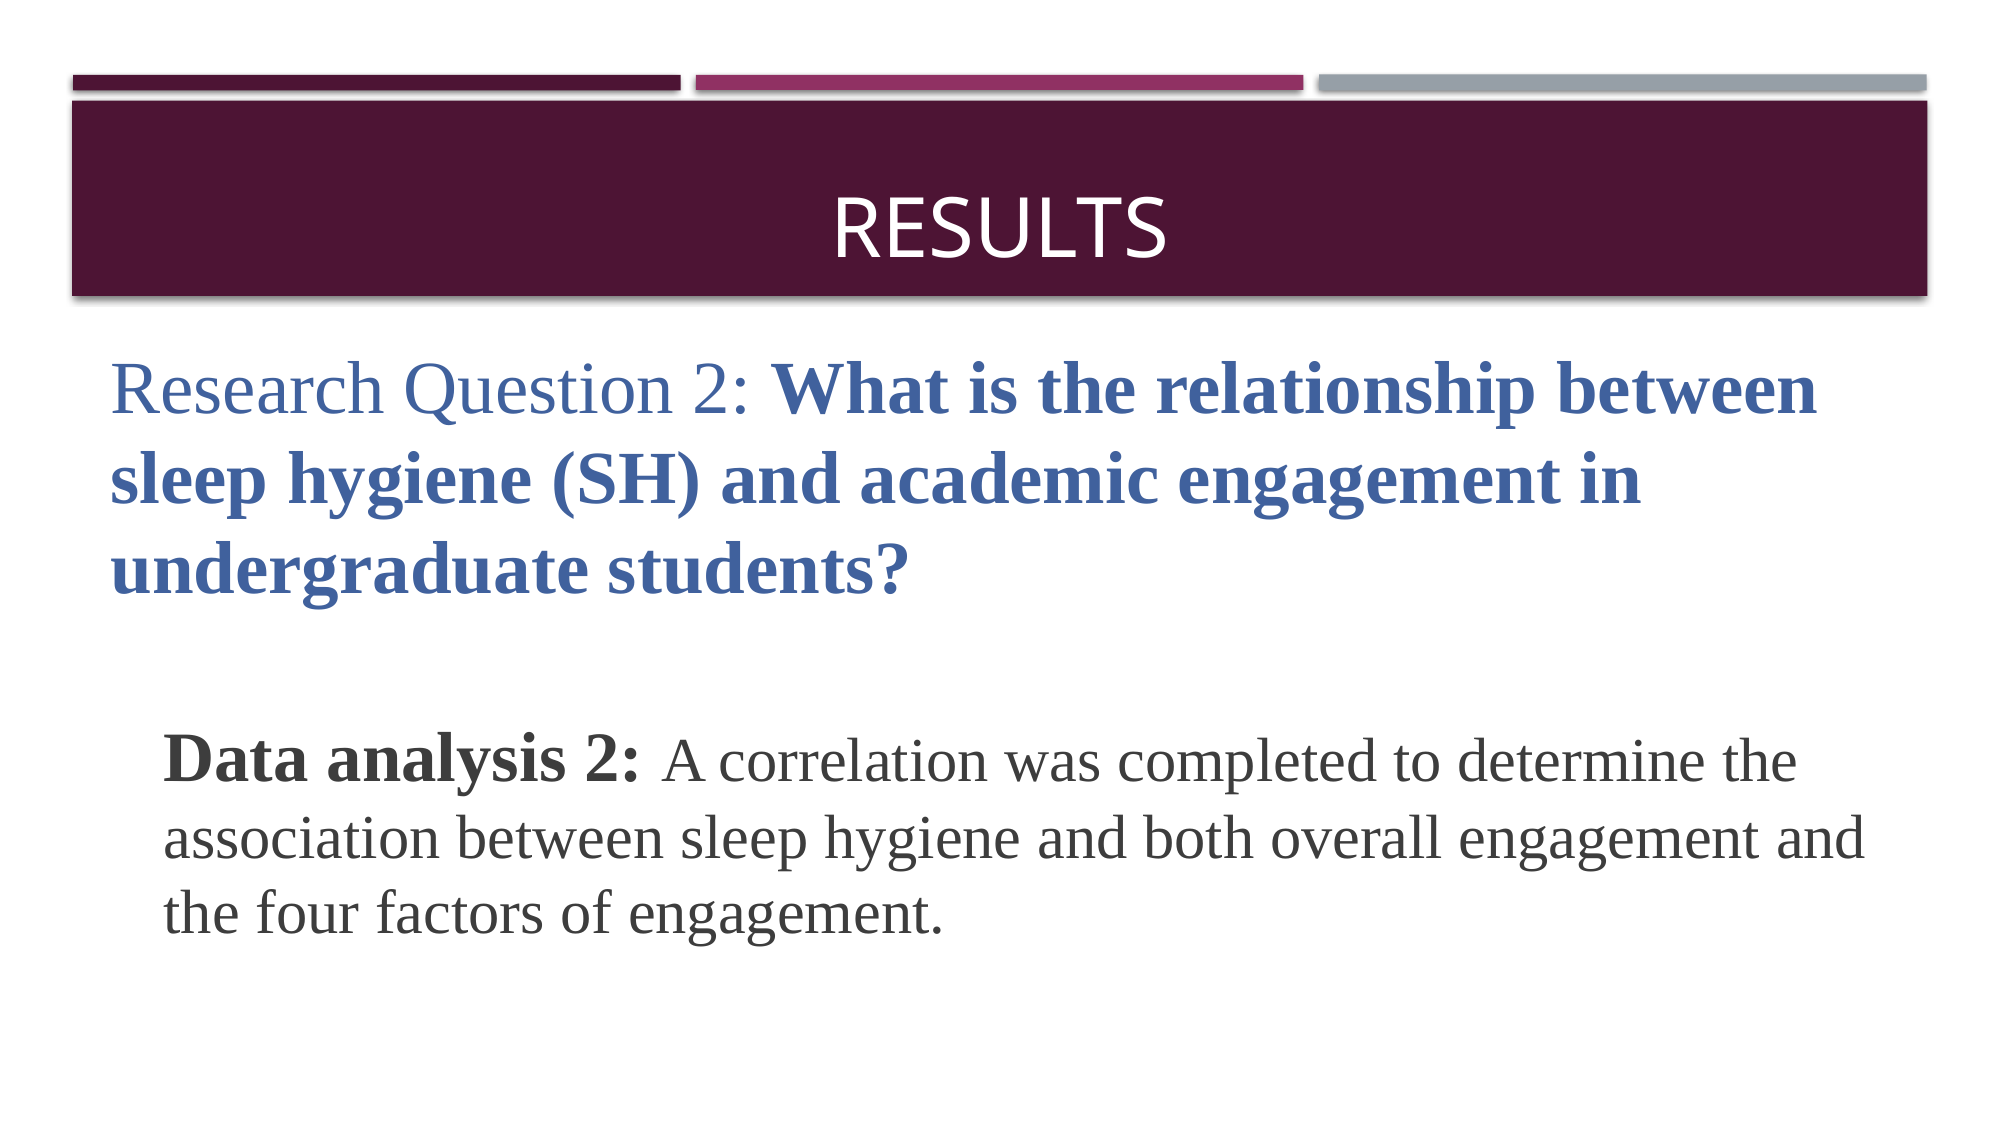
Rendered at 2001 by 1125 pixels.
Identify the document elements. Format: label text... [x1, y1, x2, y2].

title RESULTs [95, 115, 1905, 282]
list Research Question 2: What is the relationship between sleep hygiene (SH) and academic engagement in undergraduate students? Data analysis 2: A correlation was completed to determine the association between sleep hygiene and both overall engagement and the four factors of engagement. [95, 331, 1905, 1096]
